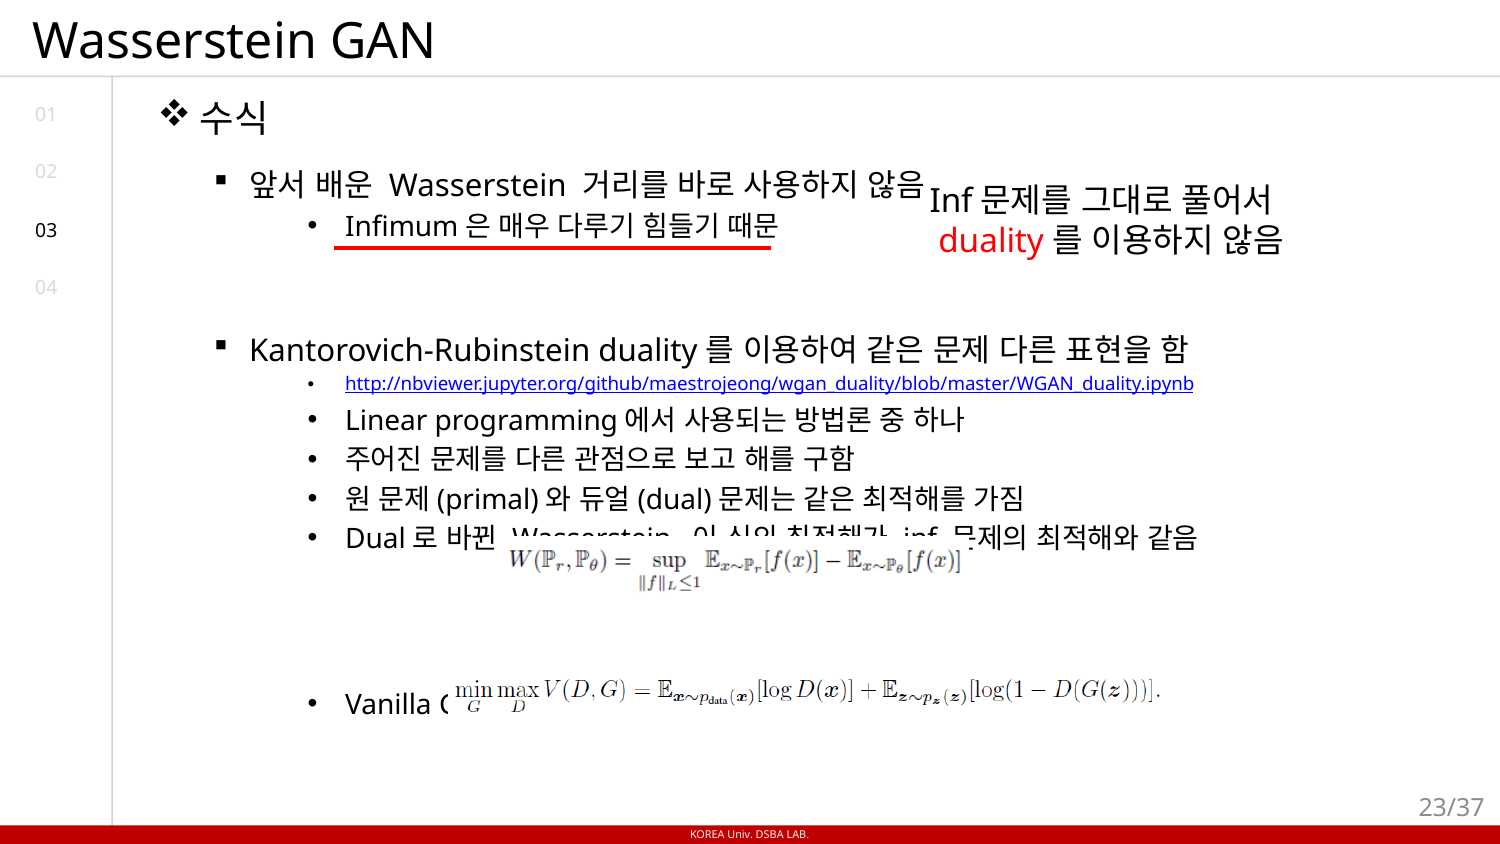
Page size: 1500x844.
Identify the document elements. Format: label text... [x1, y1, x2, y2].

slide_number 23/37 [1149, 786, 1500, 832]
list 04 [20, 267, 100, 307]
picture [448, 669, 1167, 721]
list 02 [20, 152, 100, 191]
title Wasserstein GAN [17, 8, 1483, 68]
picture [501, 536, 969, 605]
list 03 [20, 210, 100, 249]
list 01 [20, 94, 100, 133]
text_box Inf문제를 그대로 풀어서 duality를 이용하지 않음 [914, 172, 1385, 267]
list 수식 앞서 배운 Wasserstein 거리를 바로 사용하지 않음 Infimum은 매우 다루기 힘들기 때문 Kantorovich-Rubinstein duality를 이용하여 같은 문제 다른 표현을 함 http://nbviewer.jupyter.org/github/maestrojeong/wgan_duality/blob/master/WGAN_duality.ipynb Linear programming에서 사용되는 방법론 중 하나 주어진 문제를 다른 관점으로 보고 해를 구함 원 문제(primal)와 듀얼(dual)문제는 같은 최적해를 가짐 Dual로 바뀐 Wasserstein. 이 식의 최적해가 inf 문제의 최적해와 같음 Vanilla GAN의 식 [142, 87, 1483, 817]
